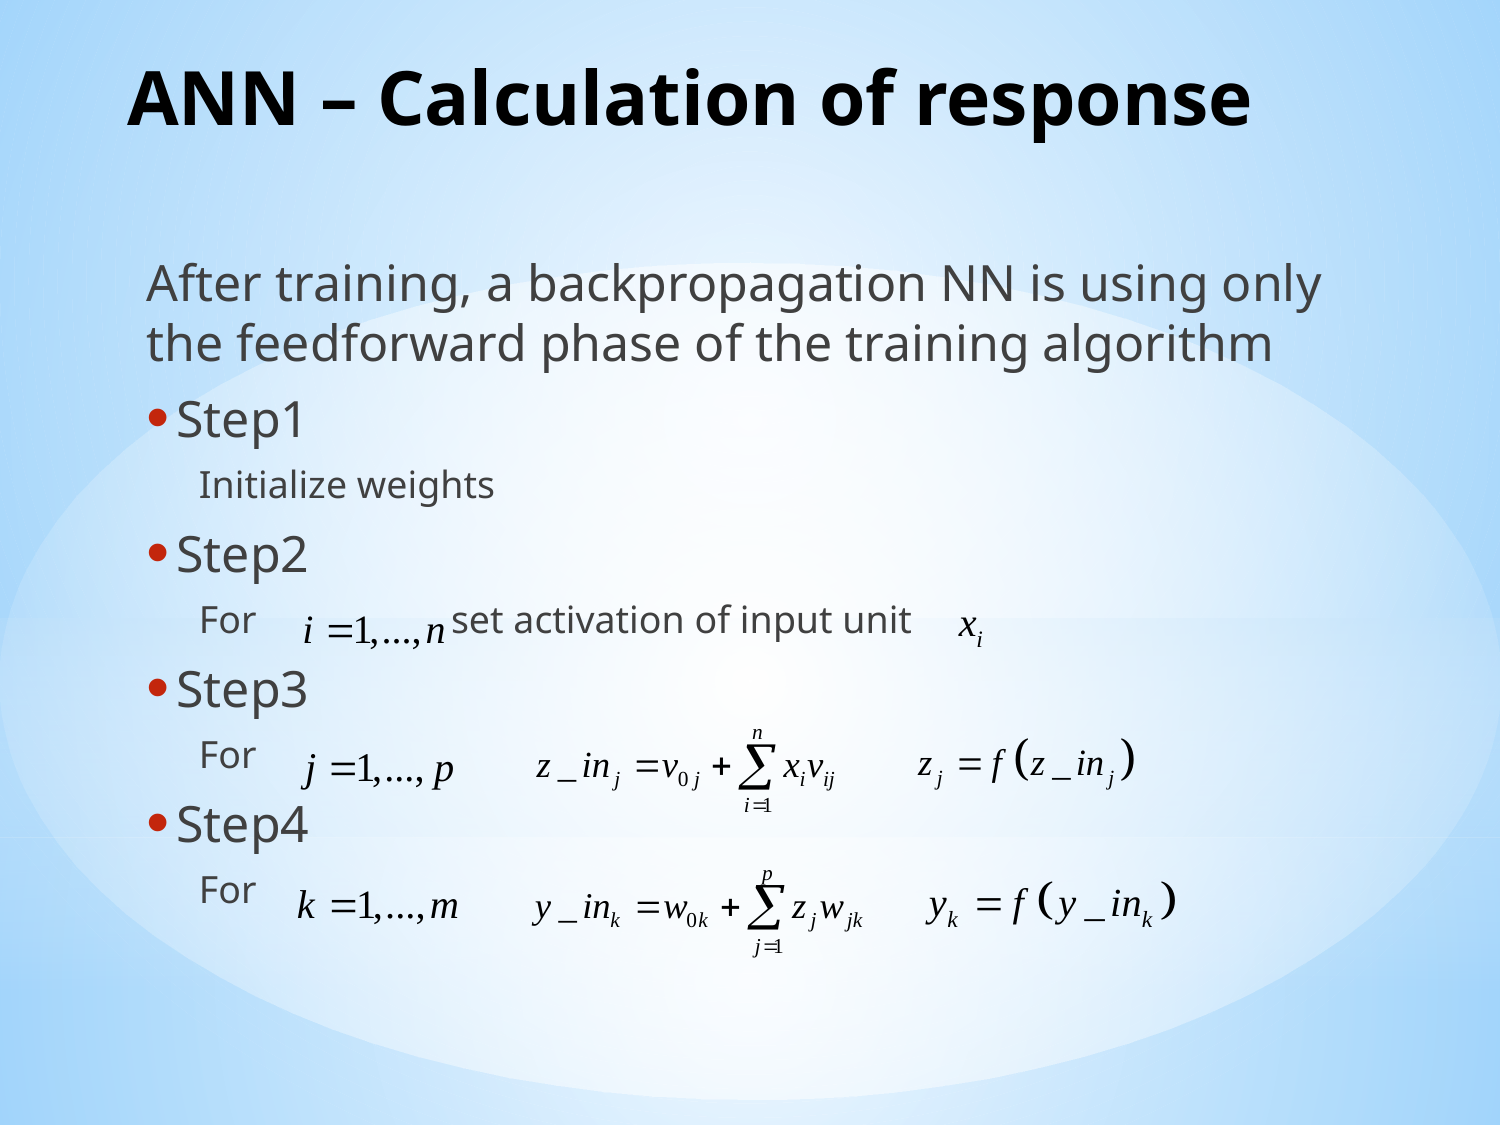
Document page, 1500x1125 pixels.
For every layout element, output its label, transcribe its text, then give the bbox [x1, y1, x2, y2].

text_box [950, 596, 992, 658]
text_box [297, 606, 455, 658]
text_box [529, 715, 845, 821]
list After training, a backpropagation NN is using only the feedforward phase of the training algorithm Step1 Initialize weights Step2 For set activation of input unit Step3 For Step4 For [123, 243, 1376, 1000]
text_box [918, 873, 1181, 941]
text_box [291, 743, 463, 799]
title ANN – Calculation of response [112, 42, 1376, 185]
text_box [525, 857, 874, 965]
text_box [910, 732, 1140, 801]
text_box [290, 881, 467, 932]
